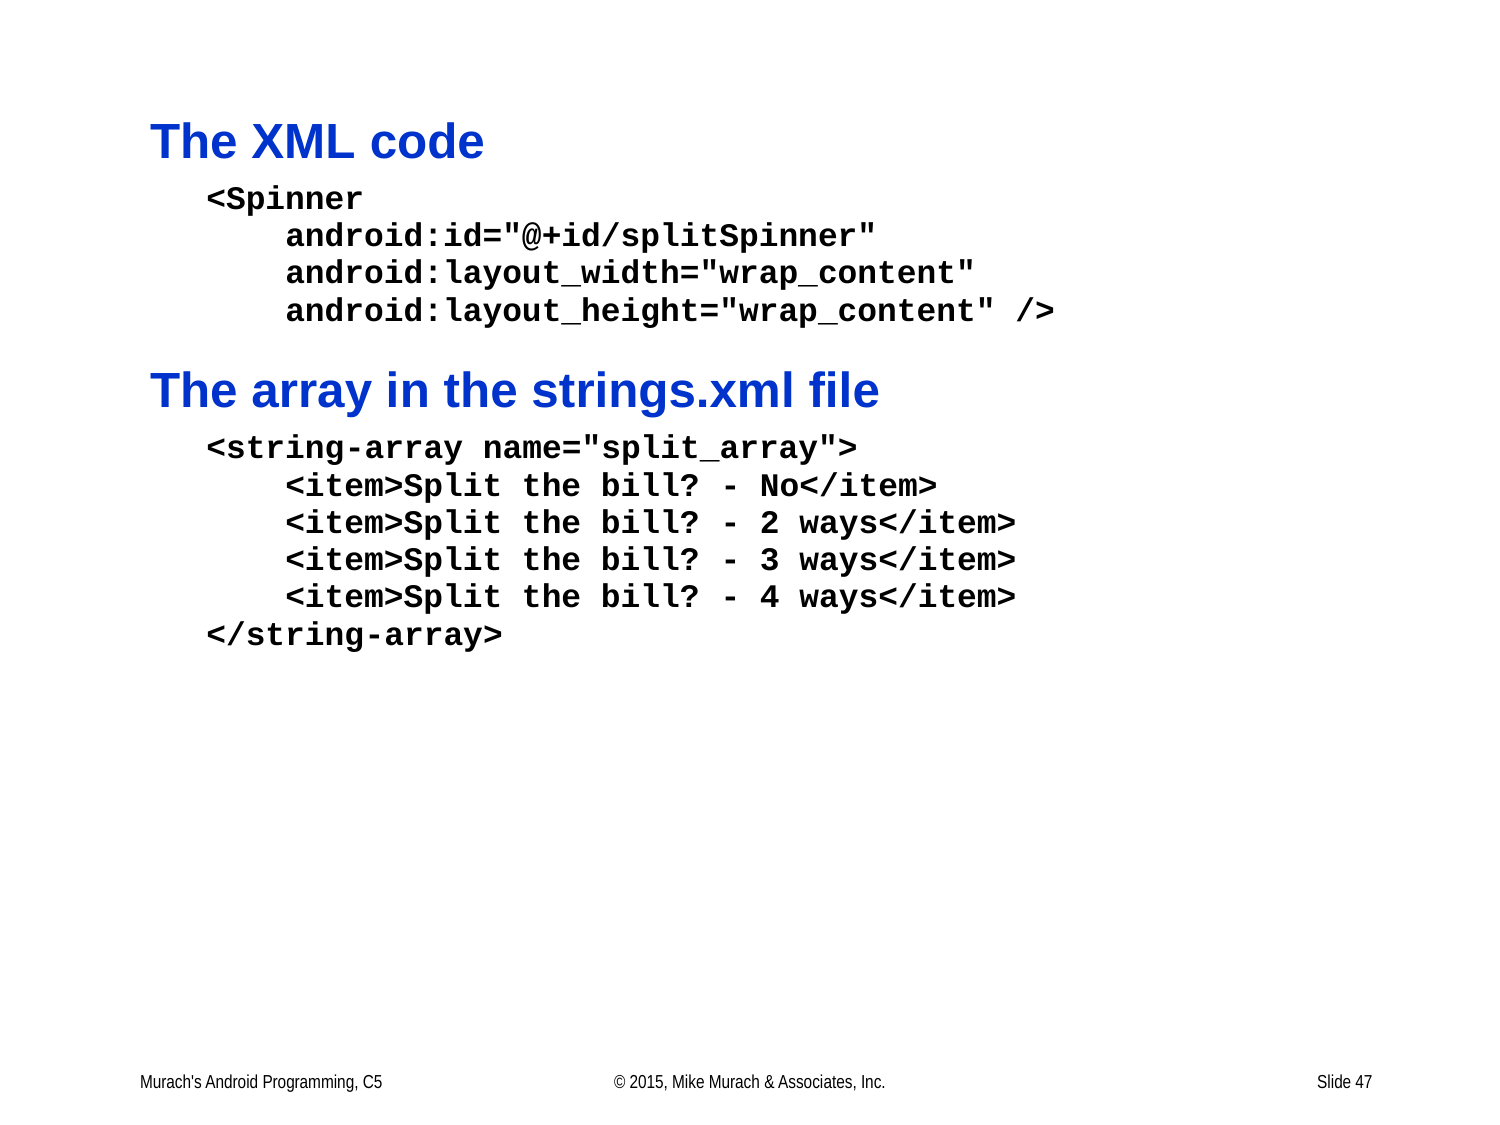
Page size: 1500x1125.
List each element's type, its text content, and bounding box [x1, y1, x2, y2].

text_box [149, 112, 1281, 696]
slide_number Slide 47 [1074, 1025, 1388, 1100]
slide_number Murach's Android Programming, C5 [125, 1025, 450, 1100]
footer © 2015, Mike Murach & Associates, Inc. [474, 1025, 1025, 1100]
